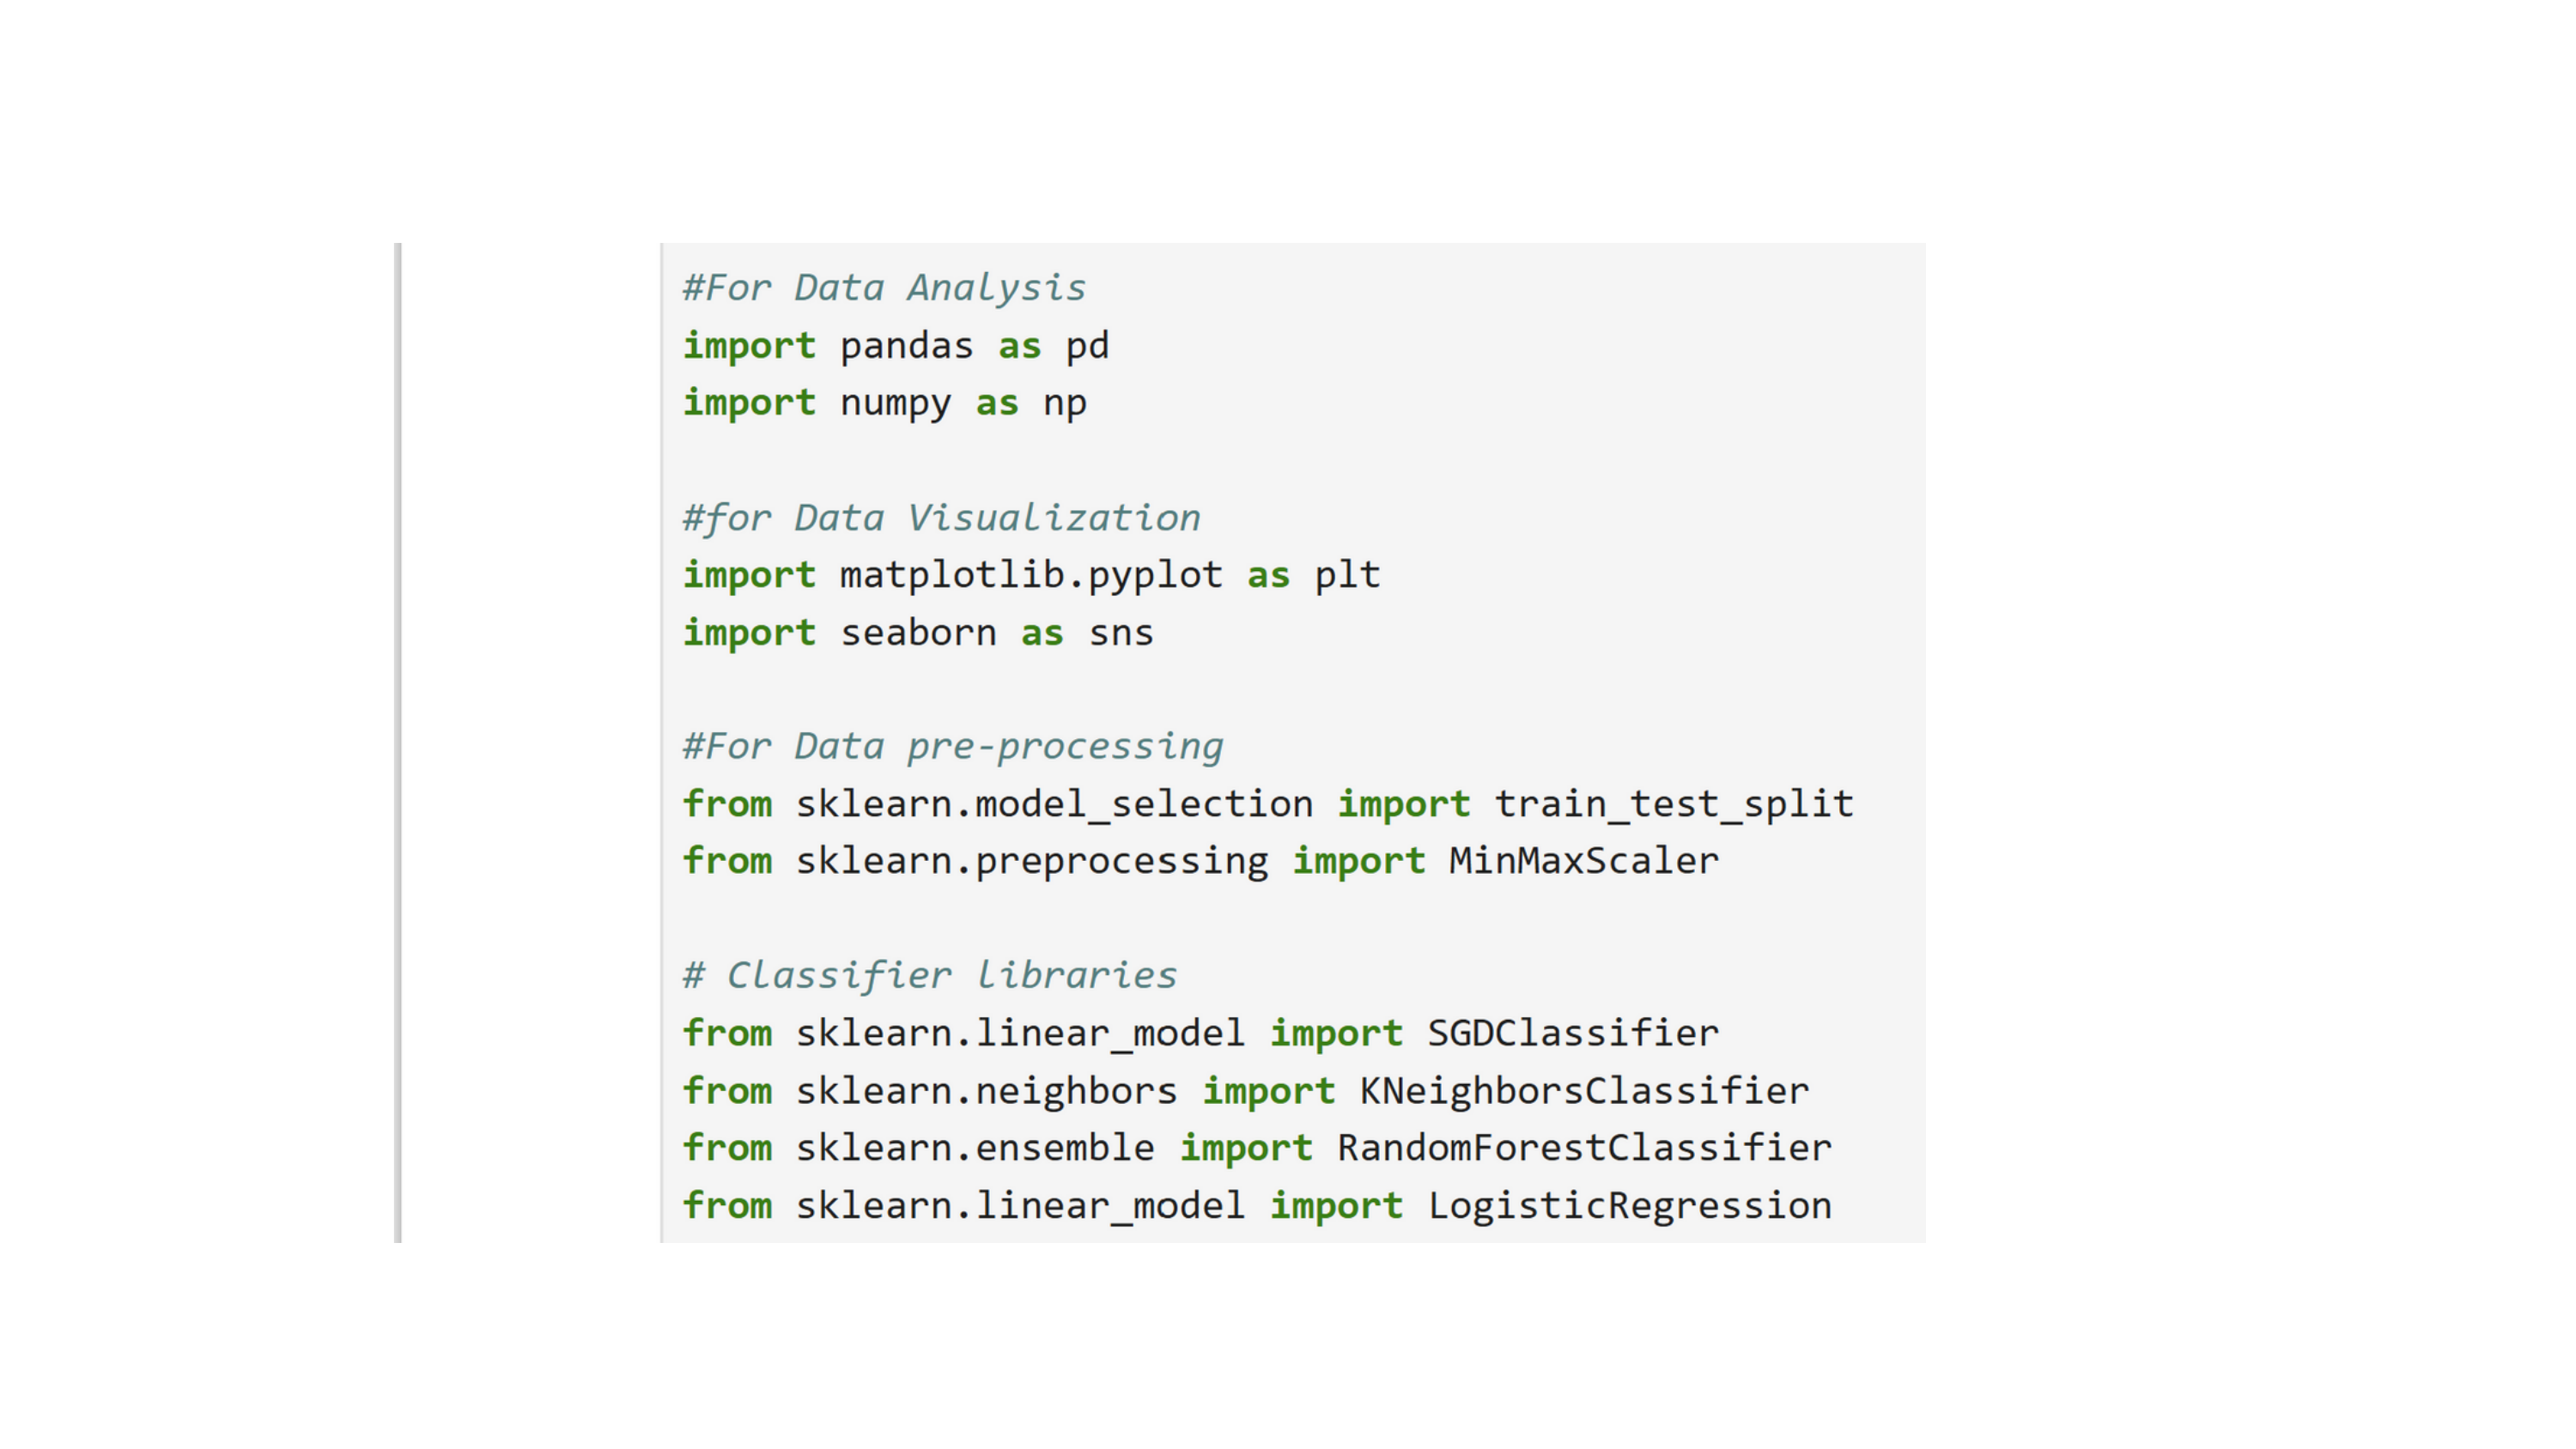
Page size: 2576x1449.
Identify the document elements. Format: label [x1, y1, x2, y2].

text_box [393, 243, 1926, 1243]
